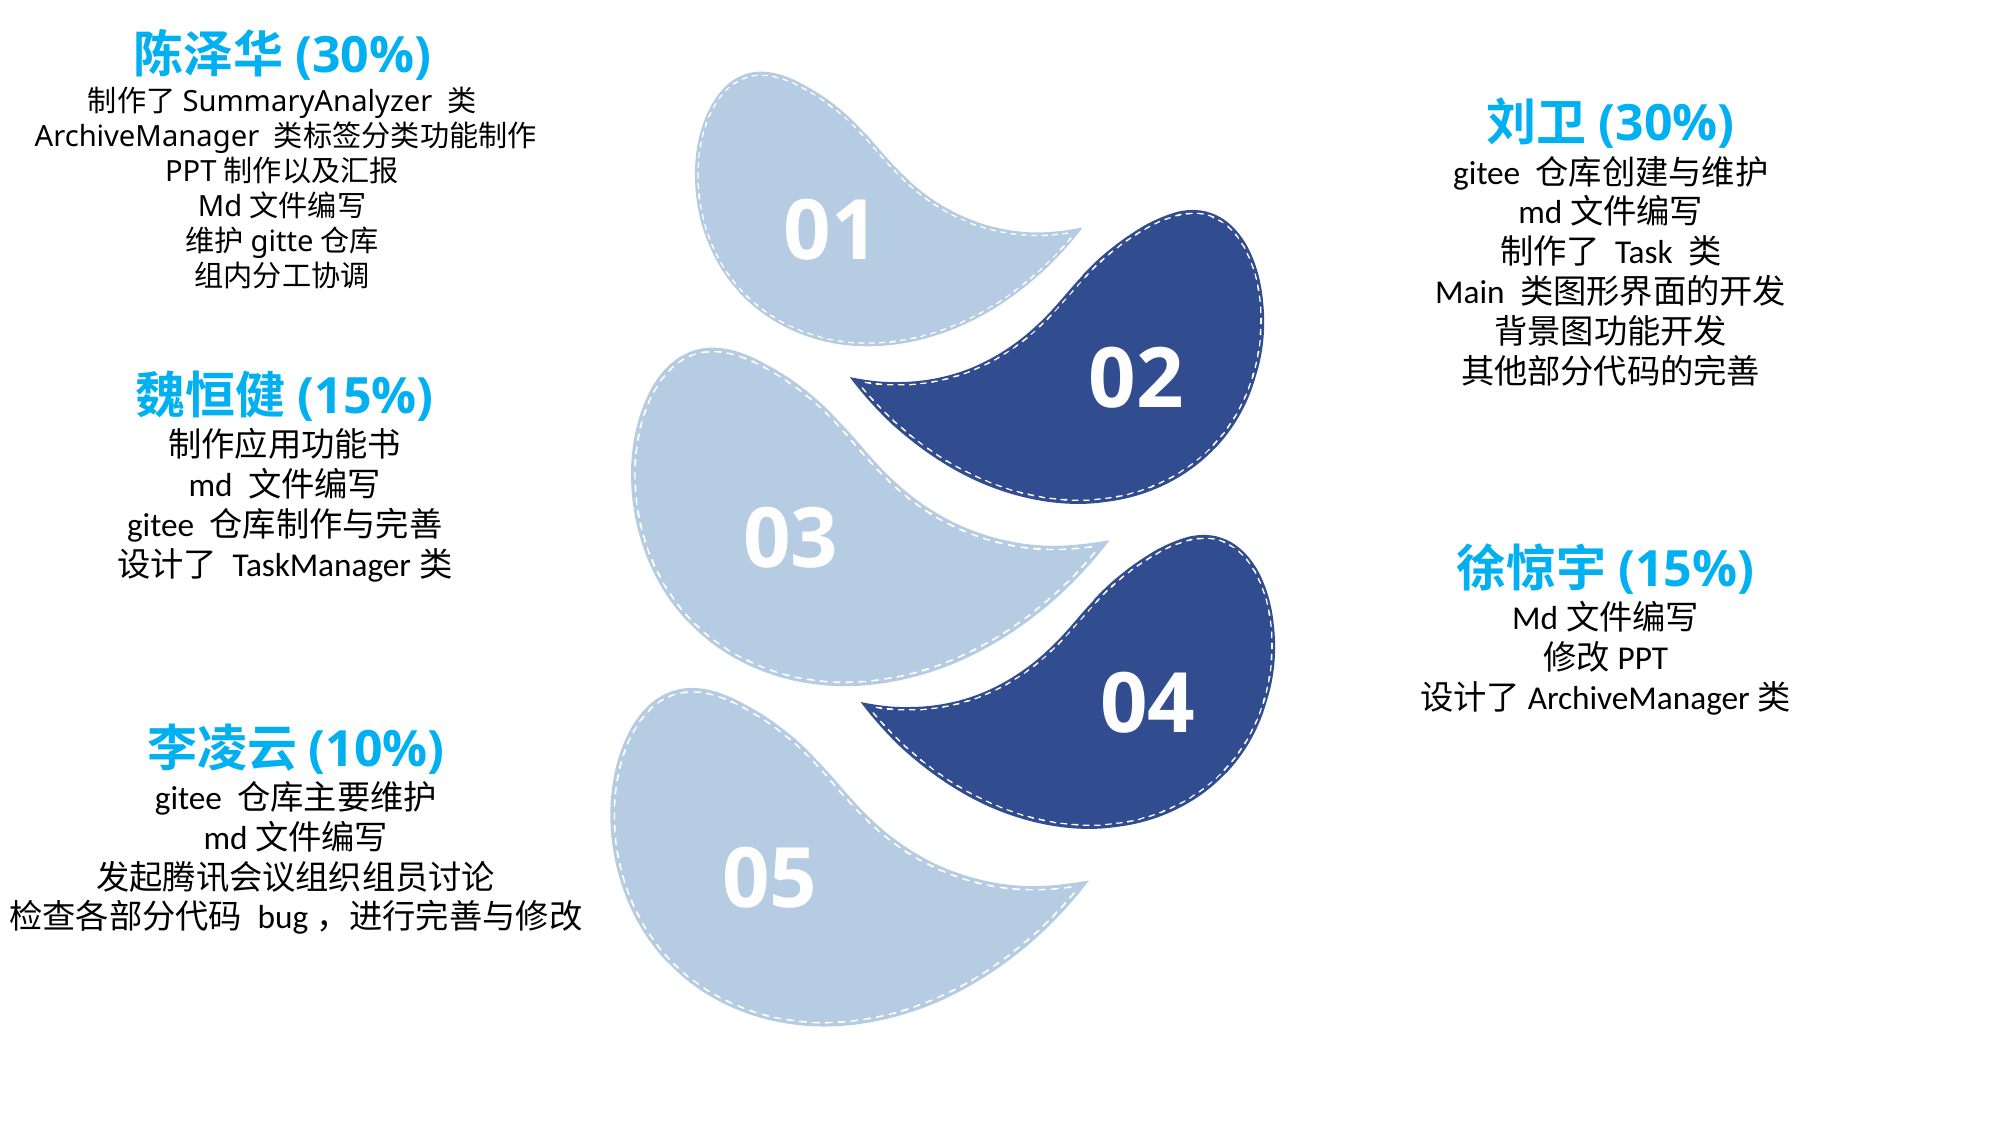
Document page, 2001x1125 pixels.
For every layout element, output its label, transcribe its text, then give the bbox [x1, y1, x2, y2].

text_box 李凌云(10%) gitee 仓库主要维护 md文件编写 发起腾讯会议组织组员讨论 检查各部分代码 bug，进行完善与修改 [0, 769, 608, 882]
text_box 陈泽华(30%) 制作了SummaryAnalyzer 类 ArchiveManager 类标签分类功能制作 PPT制作以及汇报 Md文件编写 维护gitte仓库 组内分工协调 [0, 101, 655, 214]
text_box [608, 686, 1090, 1032]
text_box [849, 209, 1266, 508]
text_box 徐惊宇(15%) Md文件编写 修改PPT 设计了ArchiveManager类 [1277, 570, 1978, 682]
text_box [629, 346, 1110, 686]
text_box 刘卫(30%) gitee 仓库创建与维护 md文件编写 制作了 Task 类 Main 类图形界面的开发 背景图功能开发 其他部分代码的完善 [1238, 184, 1983, 297]
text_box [860, 534, 1277, 833]
text_box 魏恒健(15%) 制作应用功能书 md 文件编写 gitee 仓库制作与完善 设计了 TaskManager类 [0, 417, 629, 529]
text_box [693, 70, 1083, 346]
